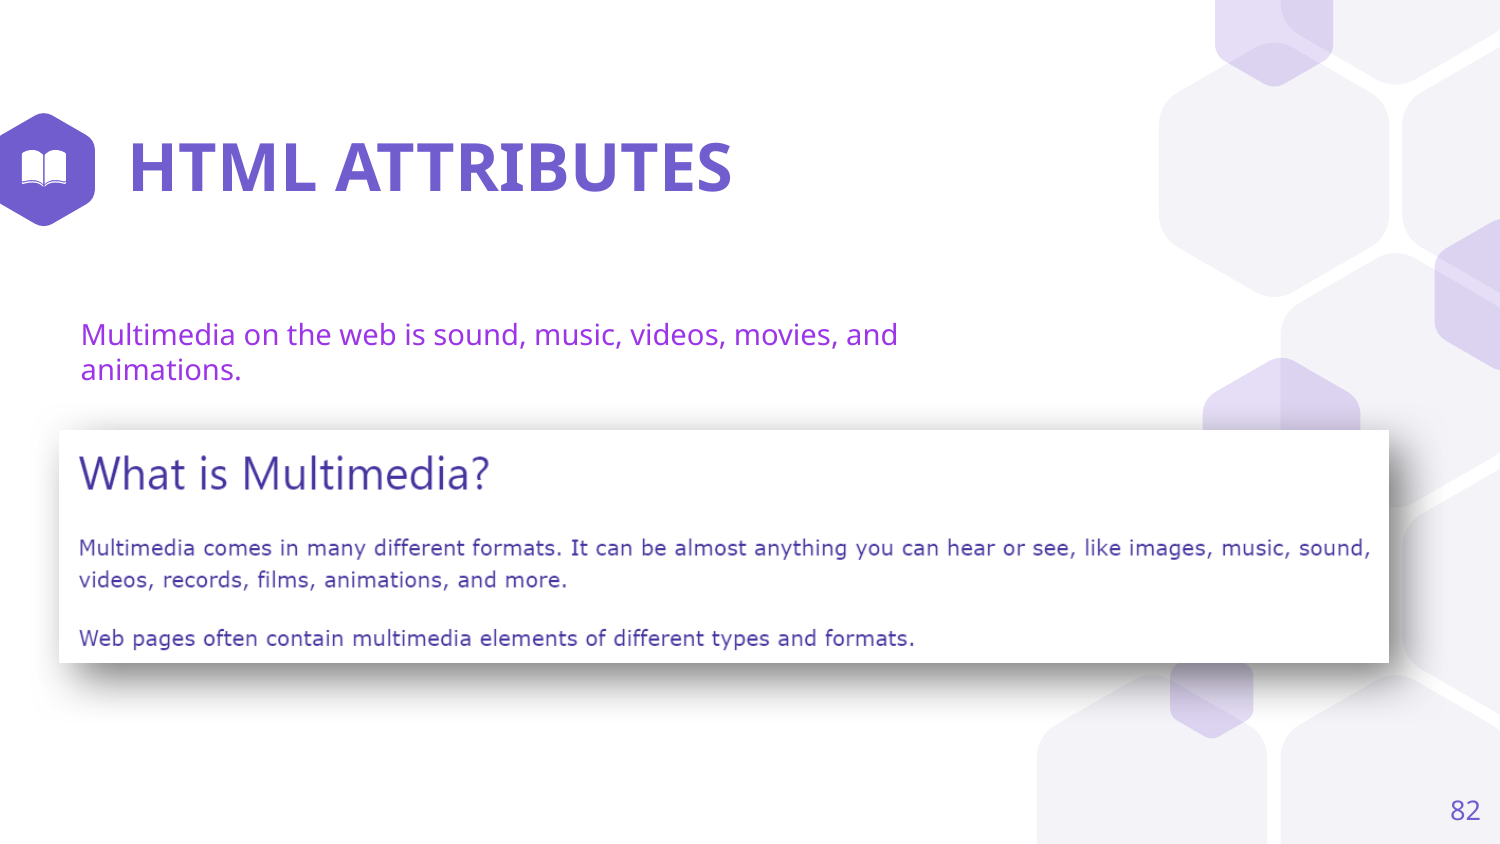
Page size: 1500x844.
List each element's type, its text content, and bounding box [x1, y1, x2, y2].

picture [59, 430, 1389, 663]
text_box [21, 149, 67, 187]
text_box Multimedia on the web is sound, music, videos, movies, and animations. [65, 309, 1028, 394]
slide_number 82 [1391, 779, 1482, 844]
title HTML ATTRIBUTES [127, 137, 1114, 203]
